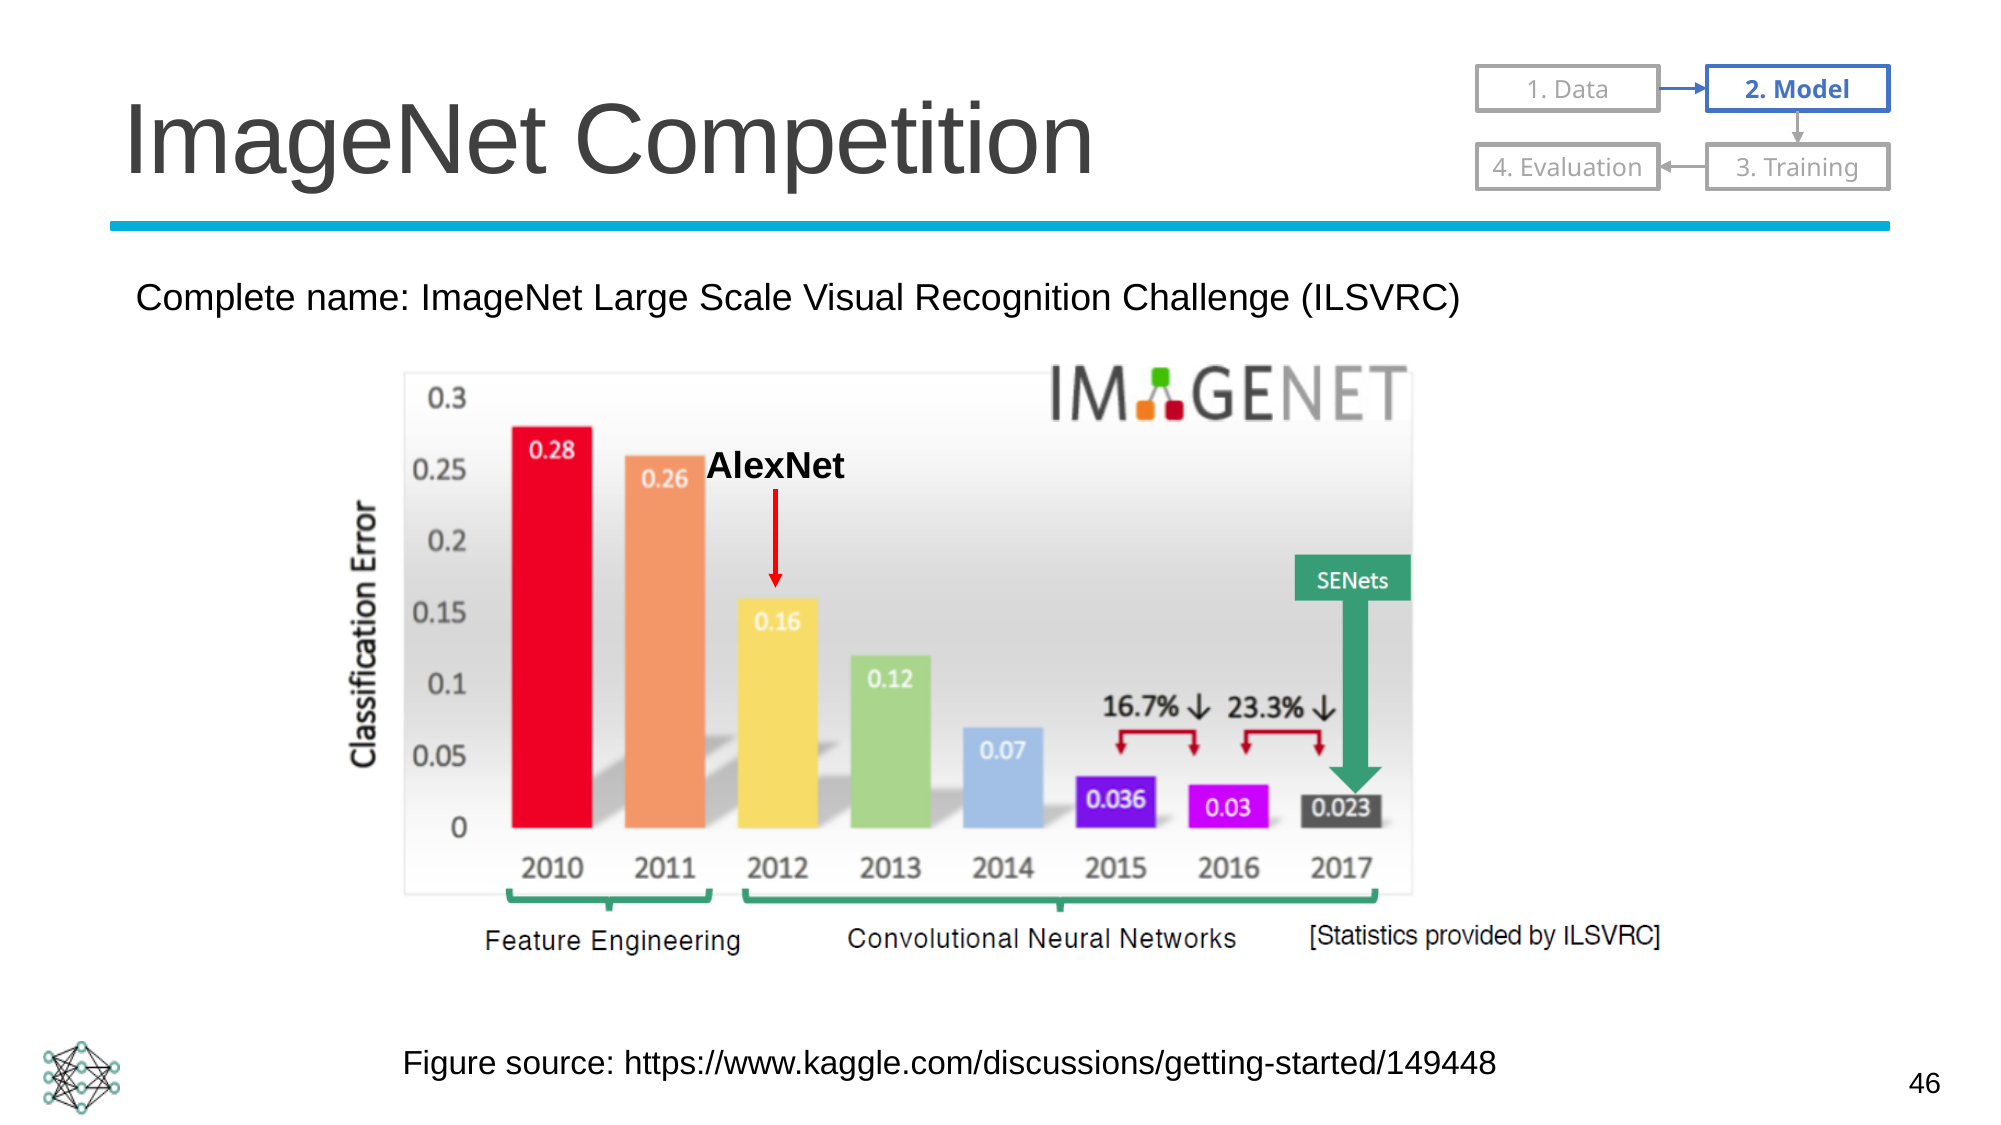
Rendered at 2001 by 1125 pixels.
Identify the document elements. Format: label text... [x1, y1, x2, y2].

picture [43, 1041, 120, 1116]
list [331, 364, 1669, 961]
text_box 2. Model [1707, 65, 1889, 111]
title ImageNet Competition [107, 58, 1899, 228]
text_box Complete name: ImageNet Large Scale Visual Recognition Challenge (ILSVRC) [120, 266, 1518, 326]
text_box 4. Evaluation [1477, 144, 1659, 189]
slide_number 46 [1740, 1052, 1957, 1113]
text_box 3. Training [1707, 144, 1889, 189]
text_box 1. Data [1477, 65, 1659, 111]
text_box Figure source: https://www.kaggle.com/discussions/getting-started/149448 [387, 1034, 1618, 1089]
